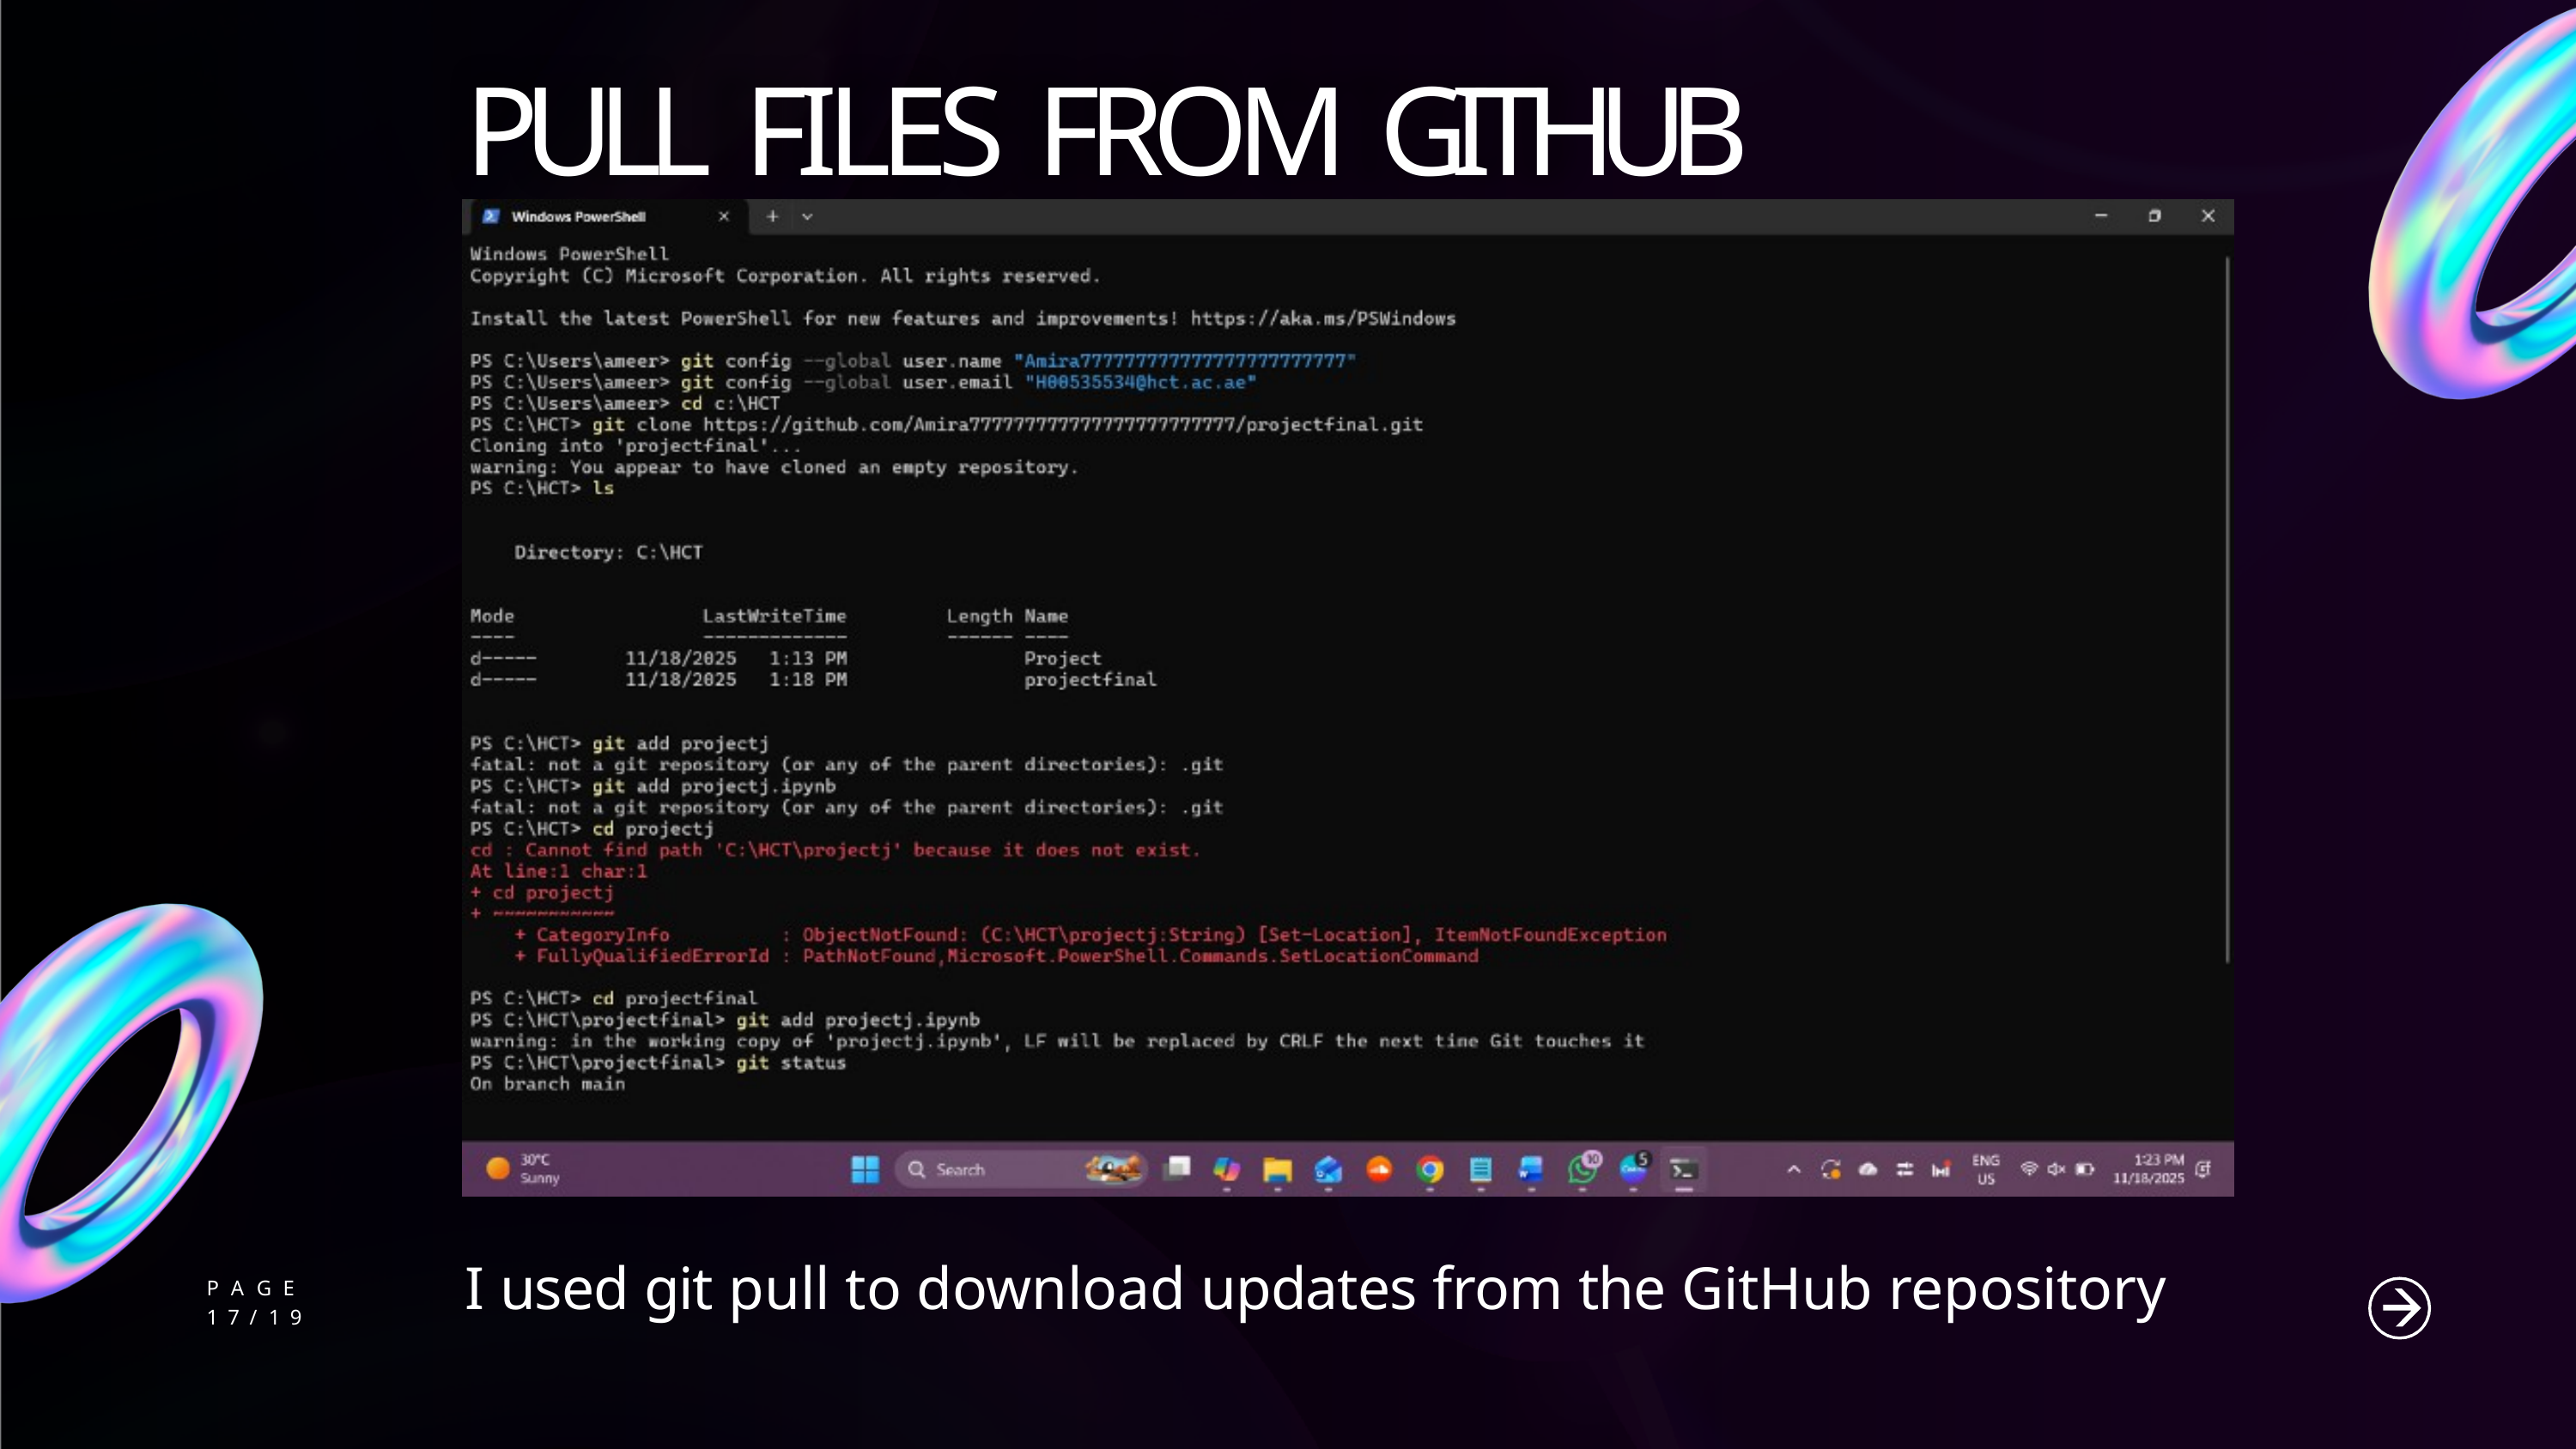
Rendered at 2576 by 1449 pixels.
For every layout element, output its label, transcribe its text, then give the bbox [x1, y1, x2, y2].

text_box [2368, 1276, 2432, 1340]
picture [0, 0, 2576, 1449]
title PULL FILES FROM GITHUB [431, 15, 2303, 295]
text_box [438, 34, 2234, 1197]
slide_number 1 7 / 1 9 [204, 1275, 312, 1449]
text_box I used git pull to download updates from the GitHub repository [463, 1249, 2234, 1322]
